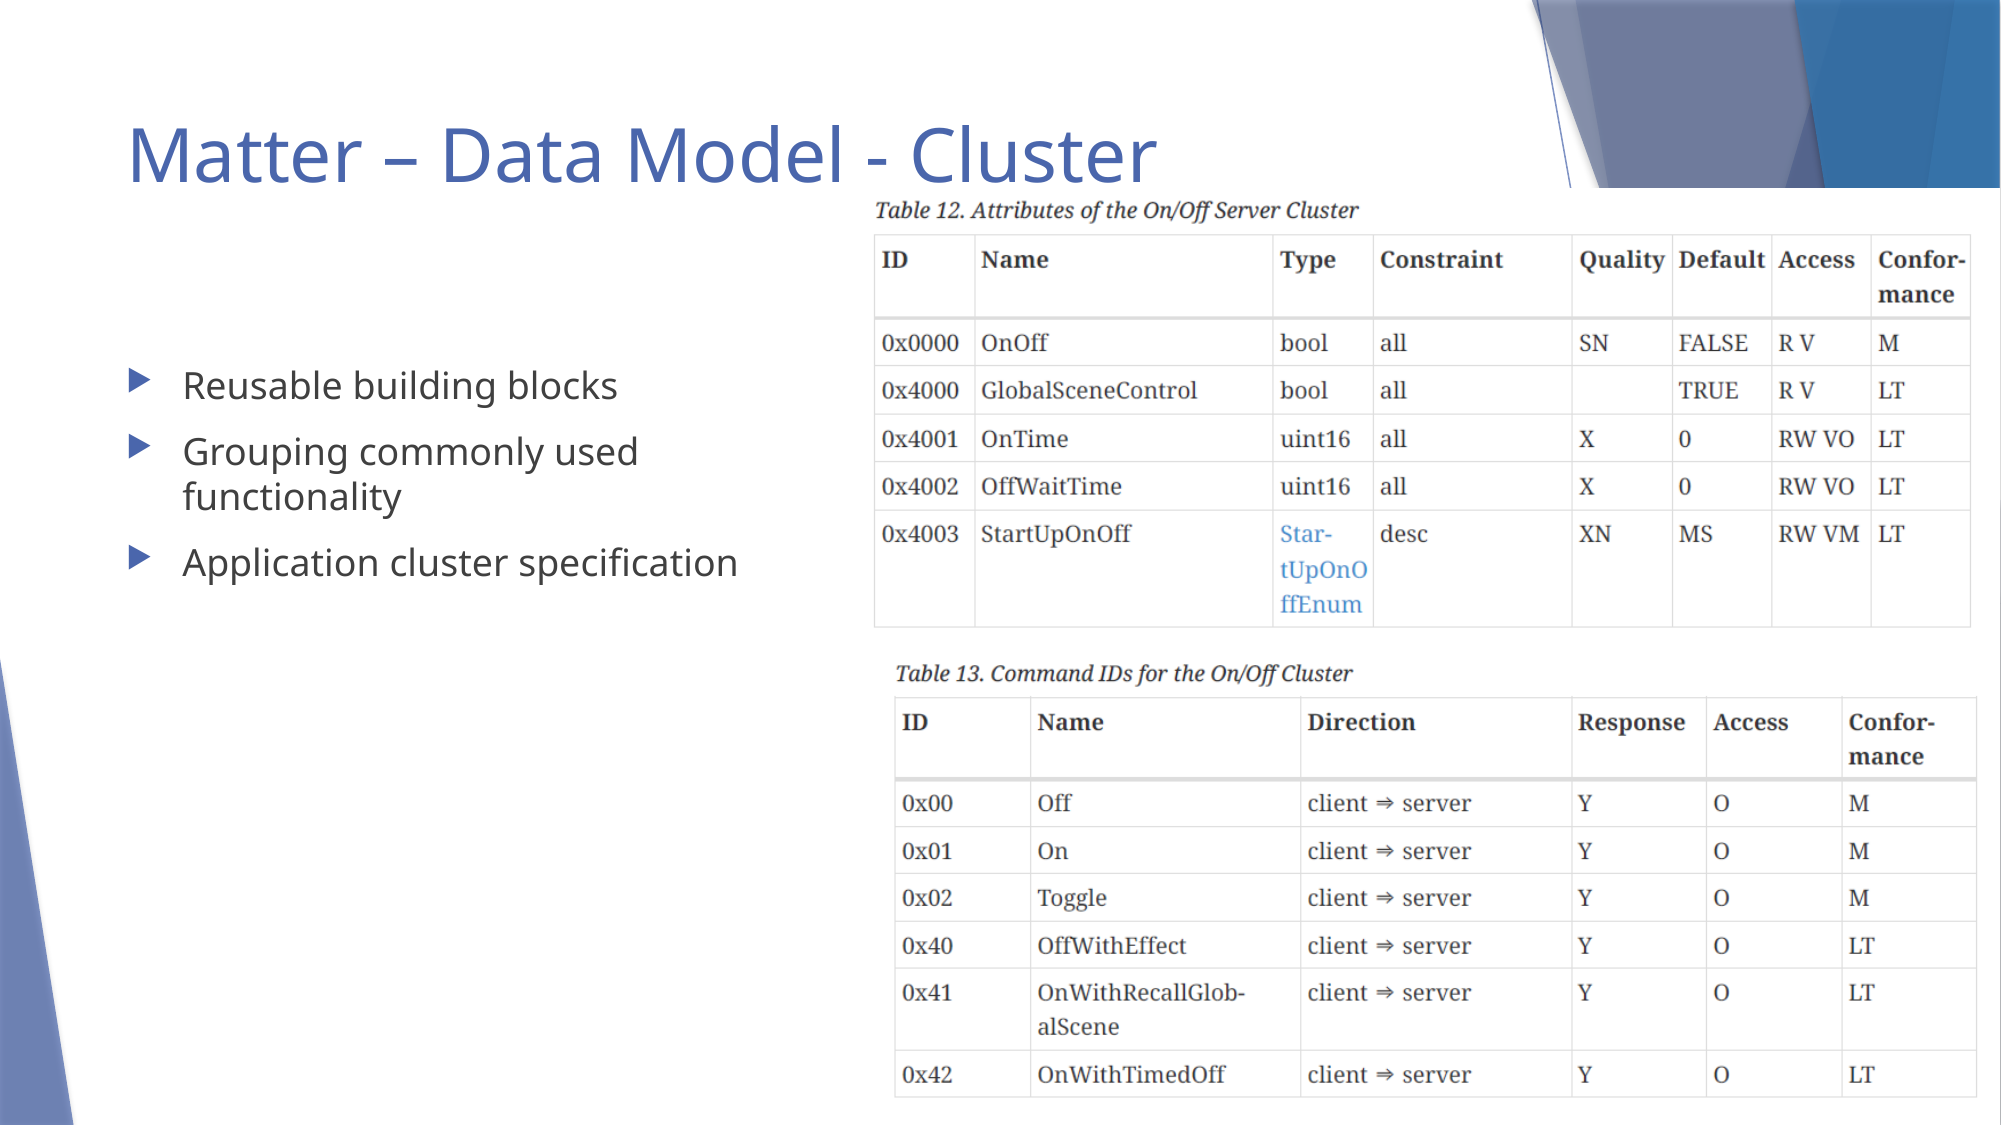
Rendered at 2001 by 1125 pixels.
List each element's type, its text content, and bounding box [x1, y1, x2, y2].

list Reusable building blocks Grouping commonly used functionality Application cluster specification [111, 354, 798, 992]
title Matter – Data Model - Cluster [111, 99, 1522, 317]
picture [858, 188, 2000, 1125]
